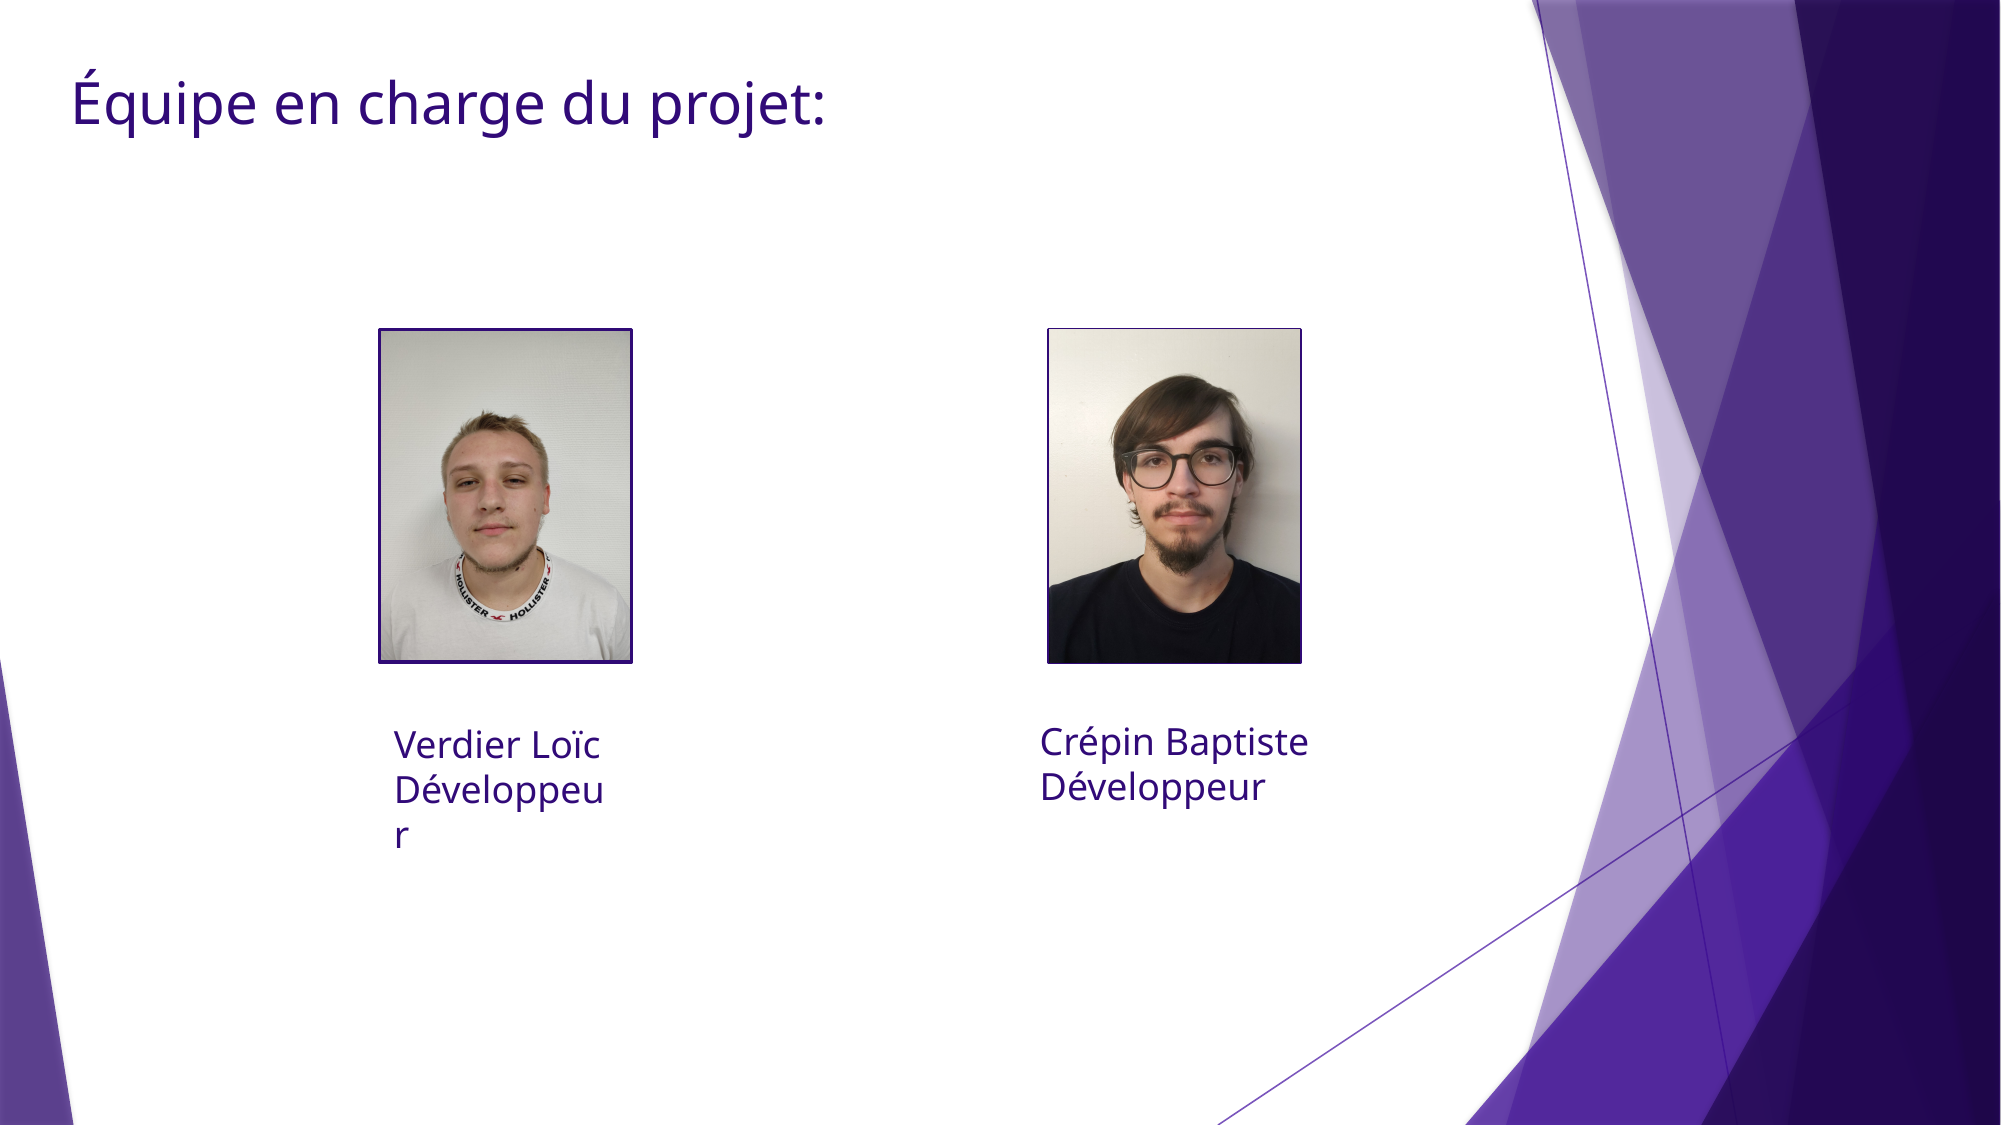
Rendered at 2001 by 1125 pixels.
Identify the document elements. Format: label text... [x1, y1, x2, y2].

text_box Verdier Loïc Développeur [379, 713, 632, 864]
picture [1049, 328, 1300, 663]
text_box [378, 328, 633, 664]
text_box Crépin Baptiste Développeur [1024, 710, 1325, 816]
text_box Équipe en charge du projet: [56, 58, 843, 144]
